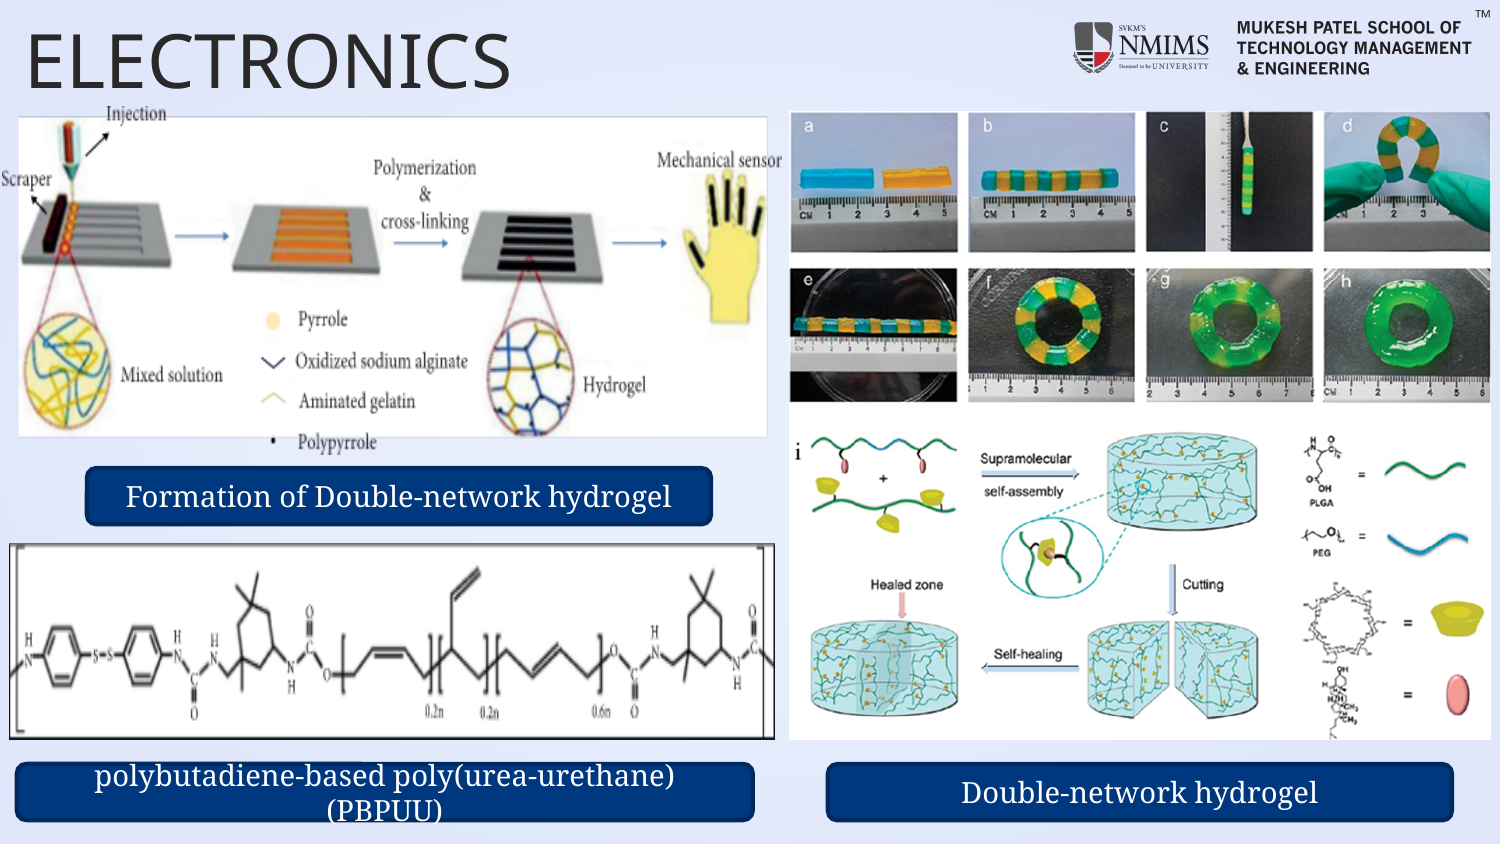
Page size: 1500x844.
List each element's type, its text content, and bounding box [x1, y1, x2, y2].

picture [0, 0, 1500, 844]
text_box polybutadiene-based poly(urea-urethane) (PBPUU) [14, 761, 755, 823]
text_box Double-network hydrogel [825, 761, 1455, 823]
text_box ELECTRONICS [9, 5, 760, 104]
text_box Formation of Double-network hydrogel [84, 465, 714, 527]
